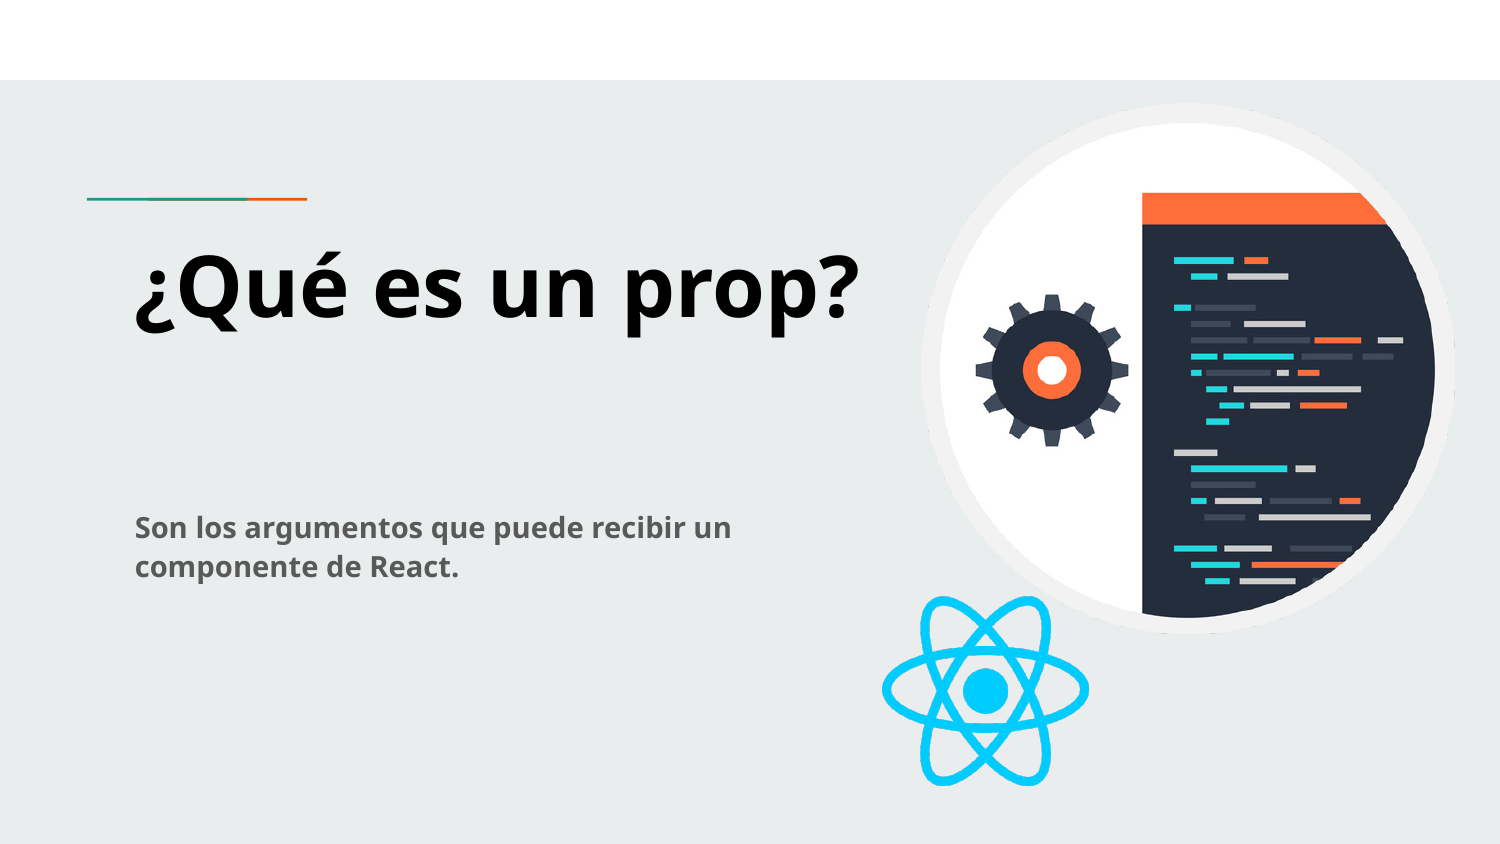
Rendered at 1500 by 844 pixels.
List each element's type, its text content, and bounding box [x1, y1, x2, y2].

picture [872, 103, 1455, 804]
title ¿Qué es un prop? [119, 210, 916, 484]
subtitle Son los argumentos que puede recibir un componente de React. [119, 491, 916, 796]
